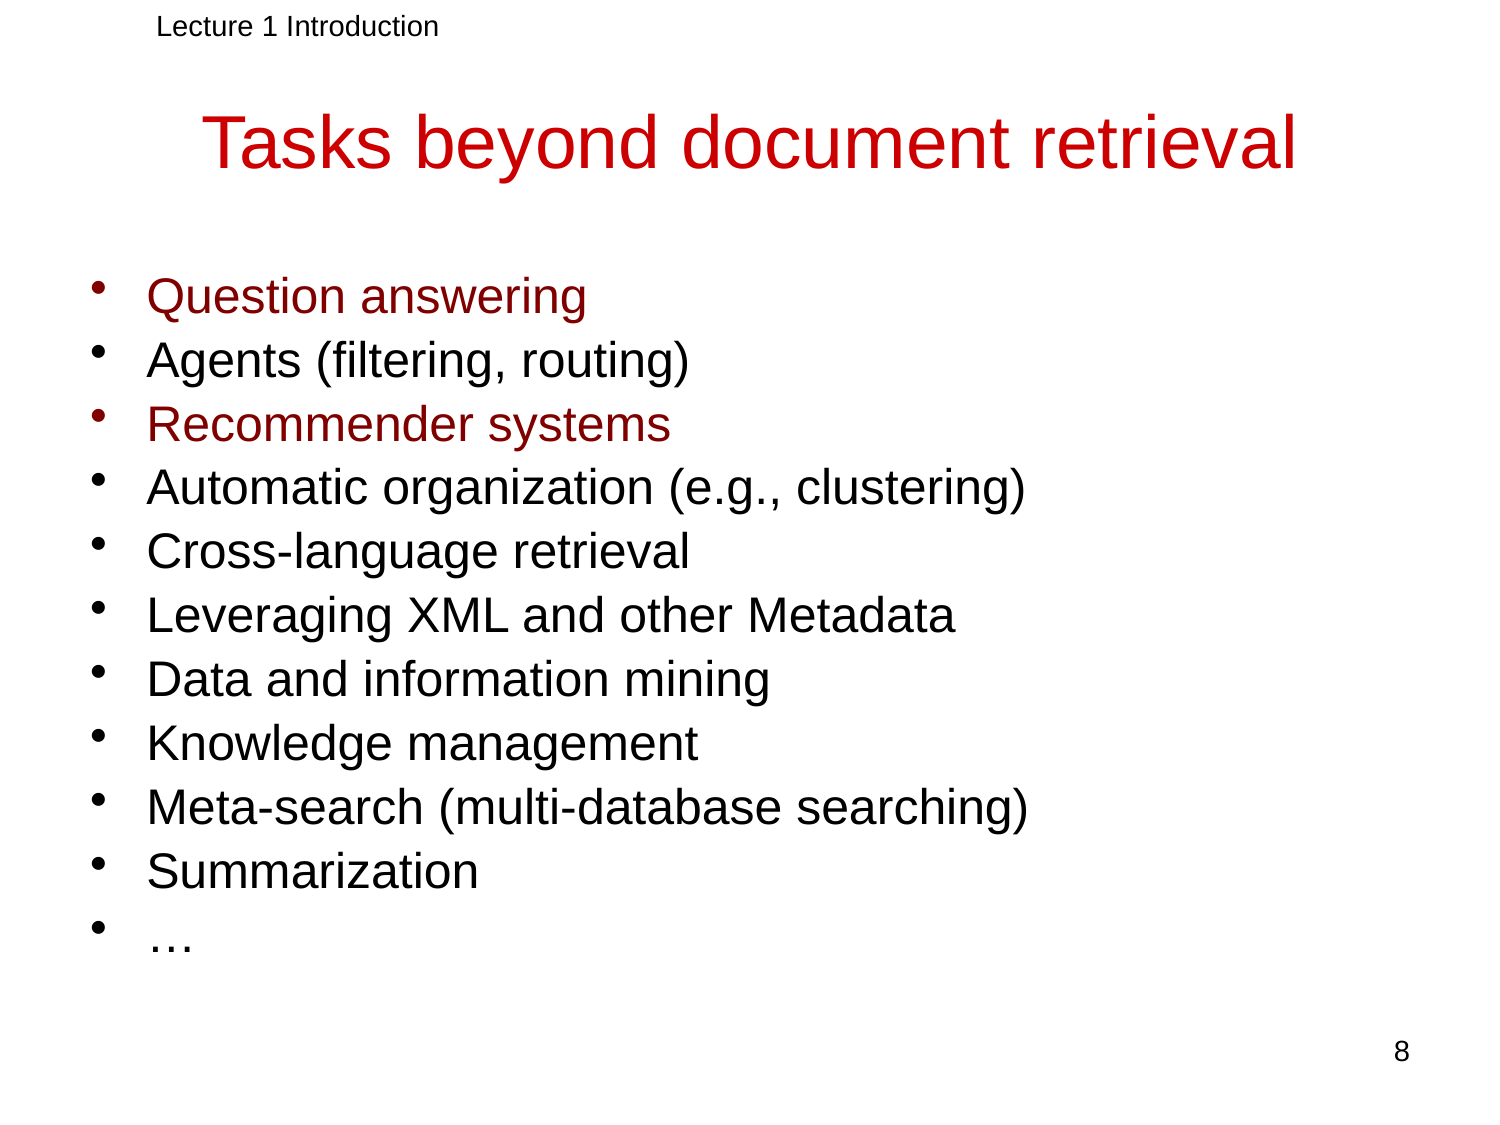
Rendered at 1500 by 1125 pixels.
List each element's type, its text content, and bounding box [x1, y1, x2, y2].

slide_number 8 [1074, 1024, 1425, 1103]
title Tasks beyond document retrieval [75, 45, 1425, 233]
list Question answering Agents (filtering, routing) Recommender systems Automatic organization (e.g., clustering) Cross-language retrieval Leveraging XML and other Metadata Data and information mining Knowledge management Meta-search (multi-database searching) Summarization … [75, 262, 1425, 1005]
footer Lecture 1 Introduction [0, 0, 626, 79]
